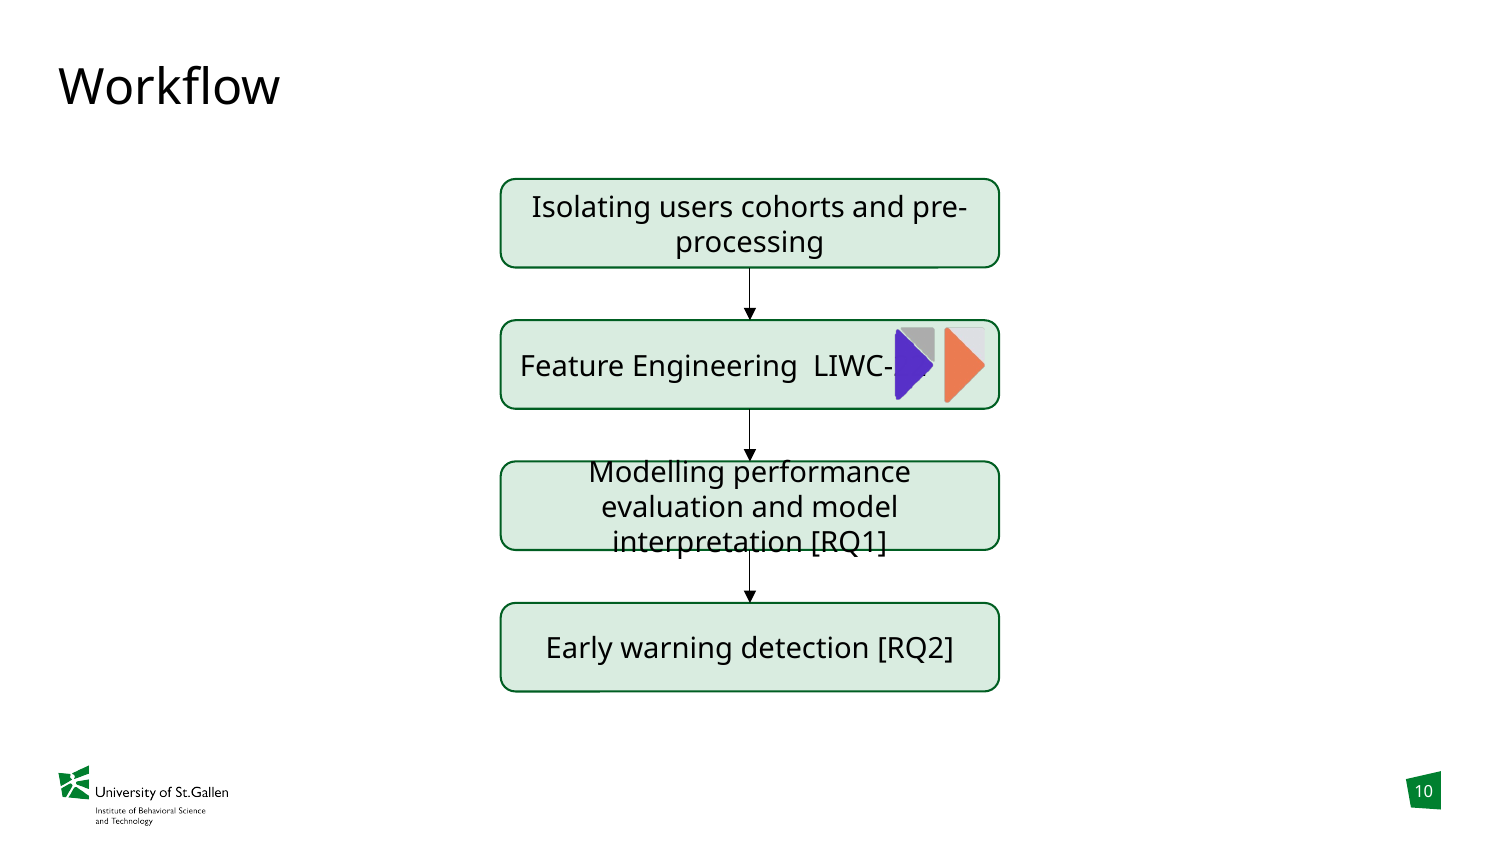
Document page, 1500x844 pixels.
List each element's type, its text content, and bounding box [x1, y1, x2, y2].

title Workflow [58, 61, 1442, 162]
picture [58, 765, 228, 826]
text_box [500, 178, 1010, 692]
